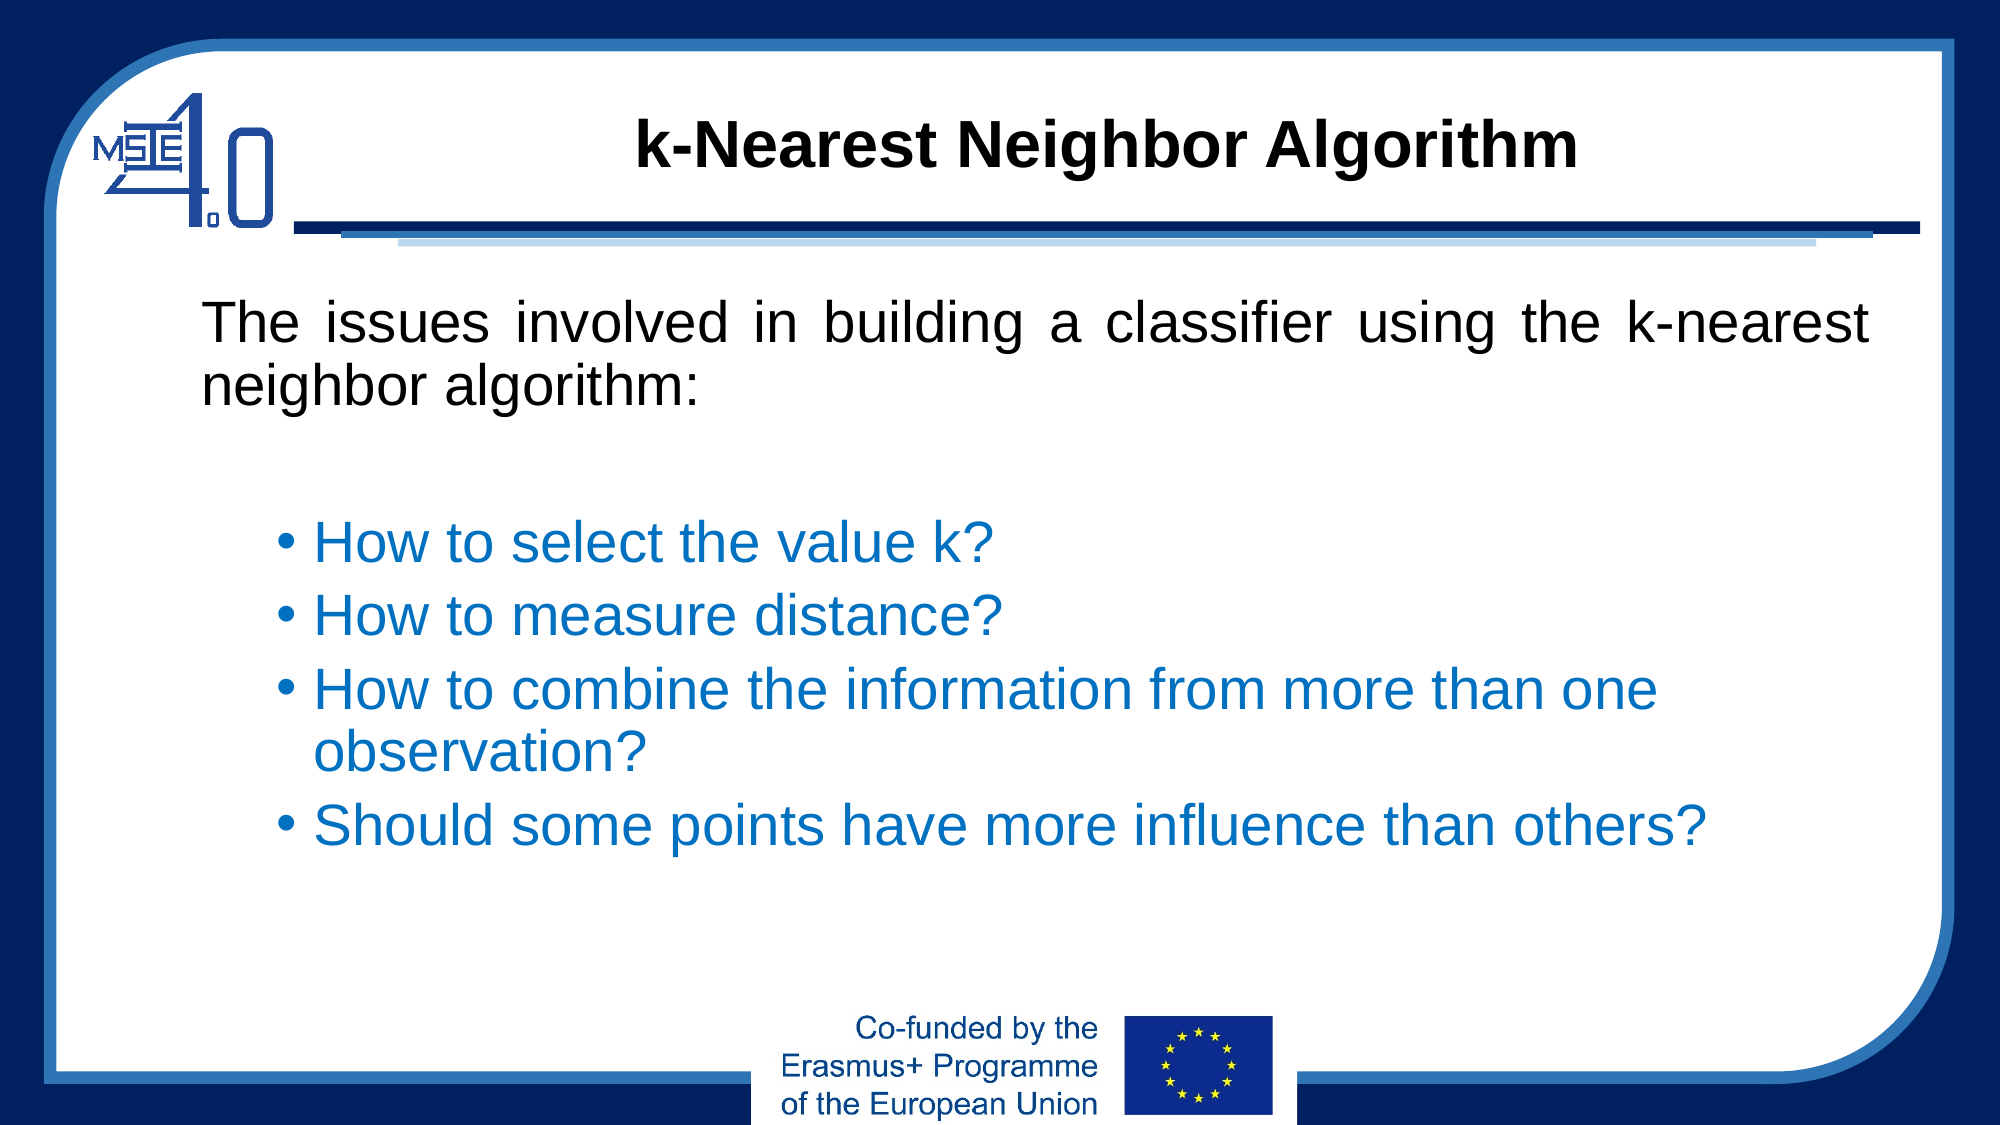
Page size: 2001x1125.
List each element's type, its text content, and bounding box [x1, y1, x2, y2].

picture [751, 1003, 1298, 1125]
list The issues involved in building a classifier using the k-nearest neighbor algorithm: How to select the value k? How to measure distance? How to combine the information from more than one observation? Should some points have more influence than others? [186, 285, 1888, 992]
title k-Nearest Neighbor Algorithm [294, 73, 1921, 220]
